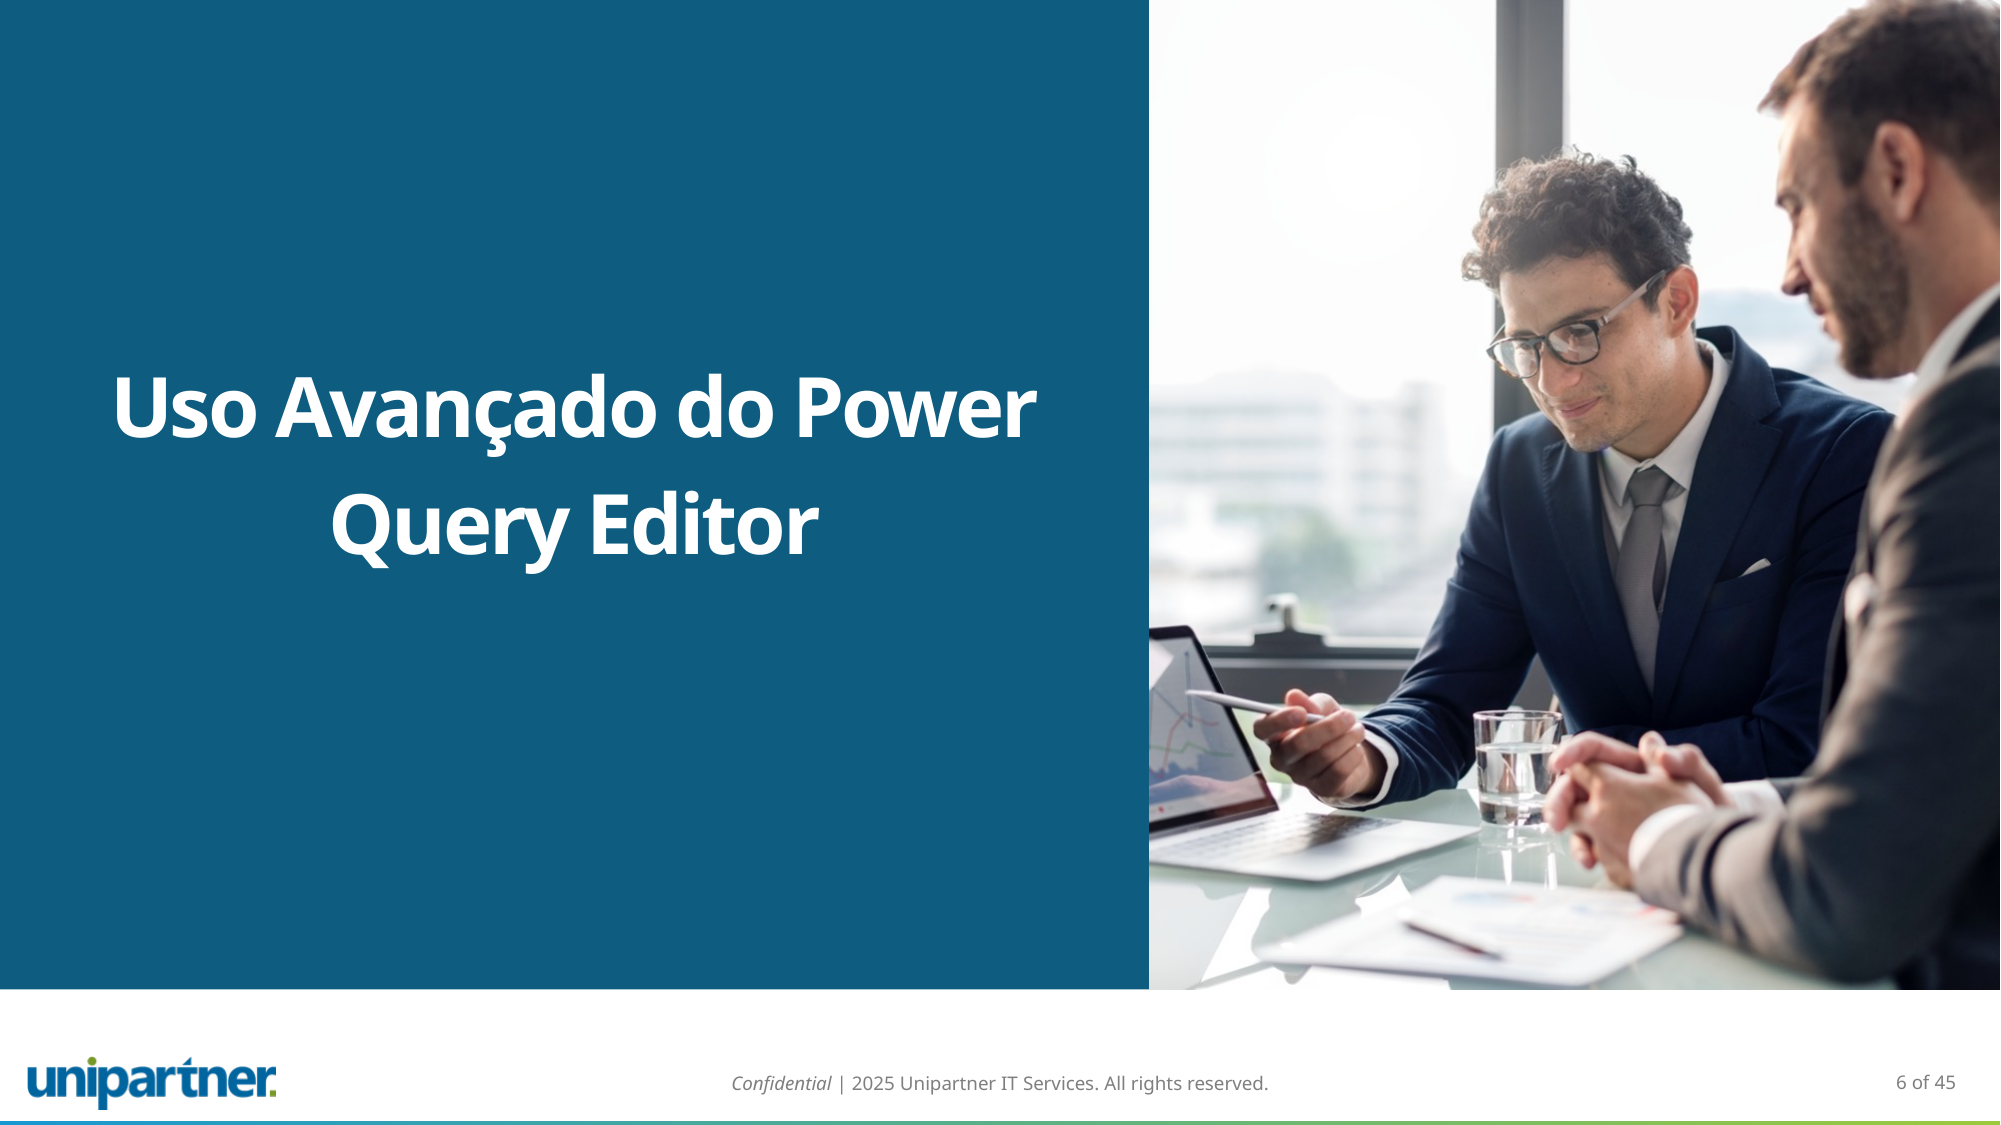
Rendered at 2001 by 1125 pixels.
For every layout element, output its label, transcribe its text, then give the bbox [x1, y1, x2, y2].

list Uso Avançado do Power Query Editor [61, 354, 1089, 577]
picture [1149, 0, 2000, 990]
picture [27, 1056, 276, 1110]
